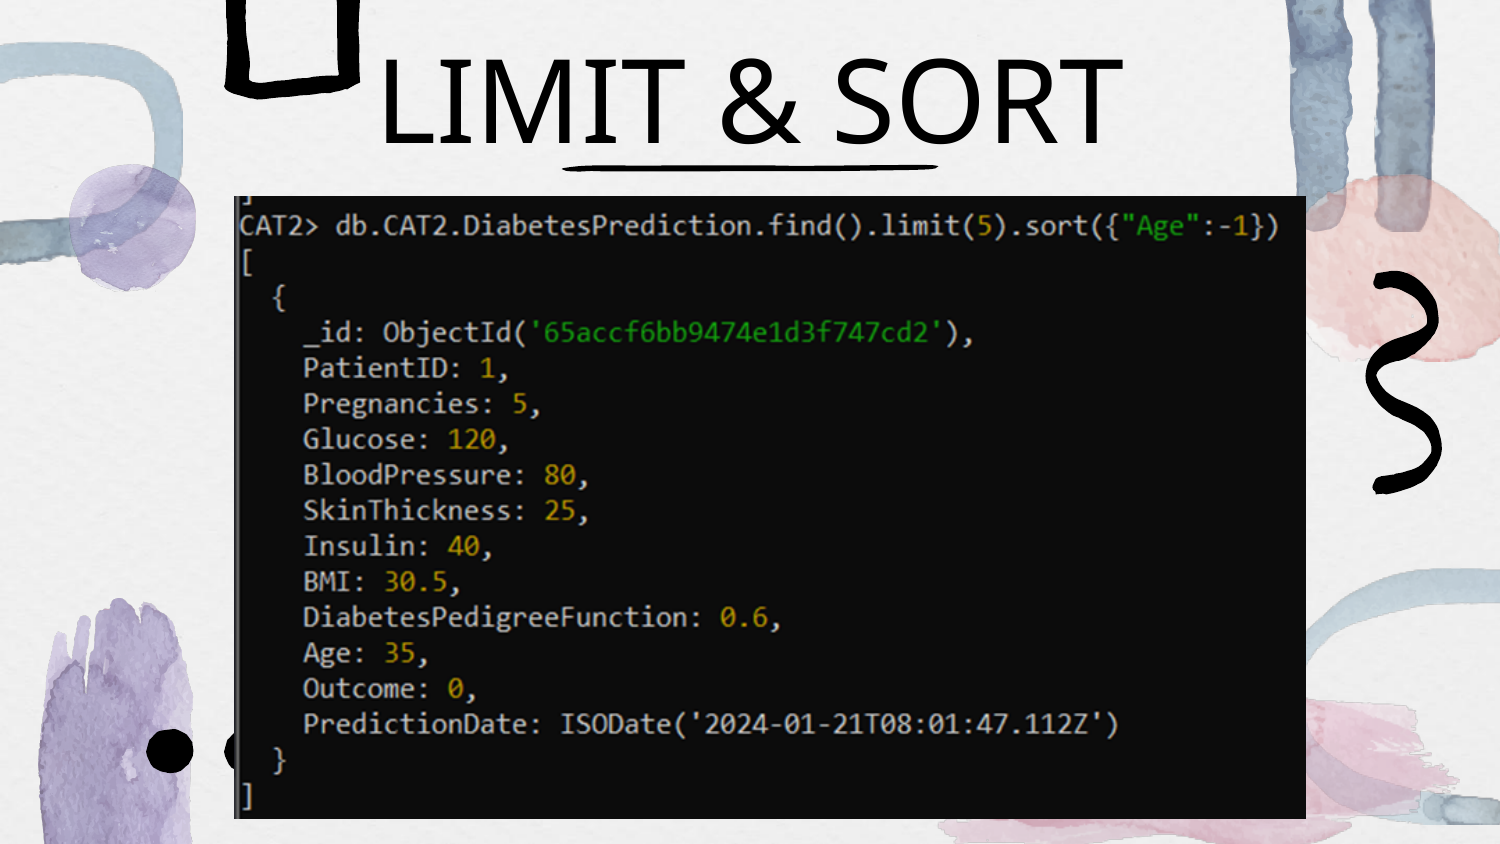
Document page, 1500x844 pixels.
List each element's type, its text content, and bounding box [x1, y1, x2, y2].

text_box LIMIT & SORT [269, 11, 1231, 182]
picture [0, 0, 1500, 844]
picture [246, 0, 337, 82]
picture [1369, 0, 1500, 174]
